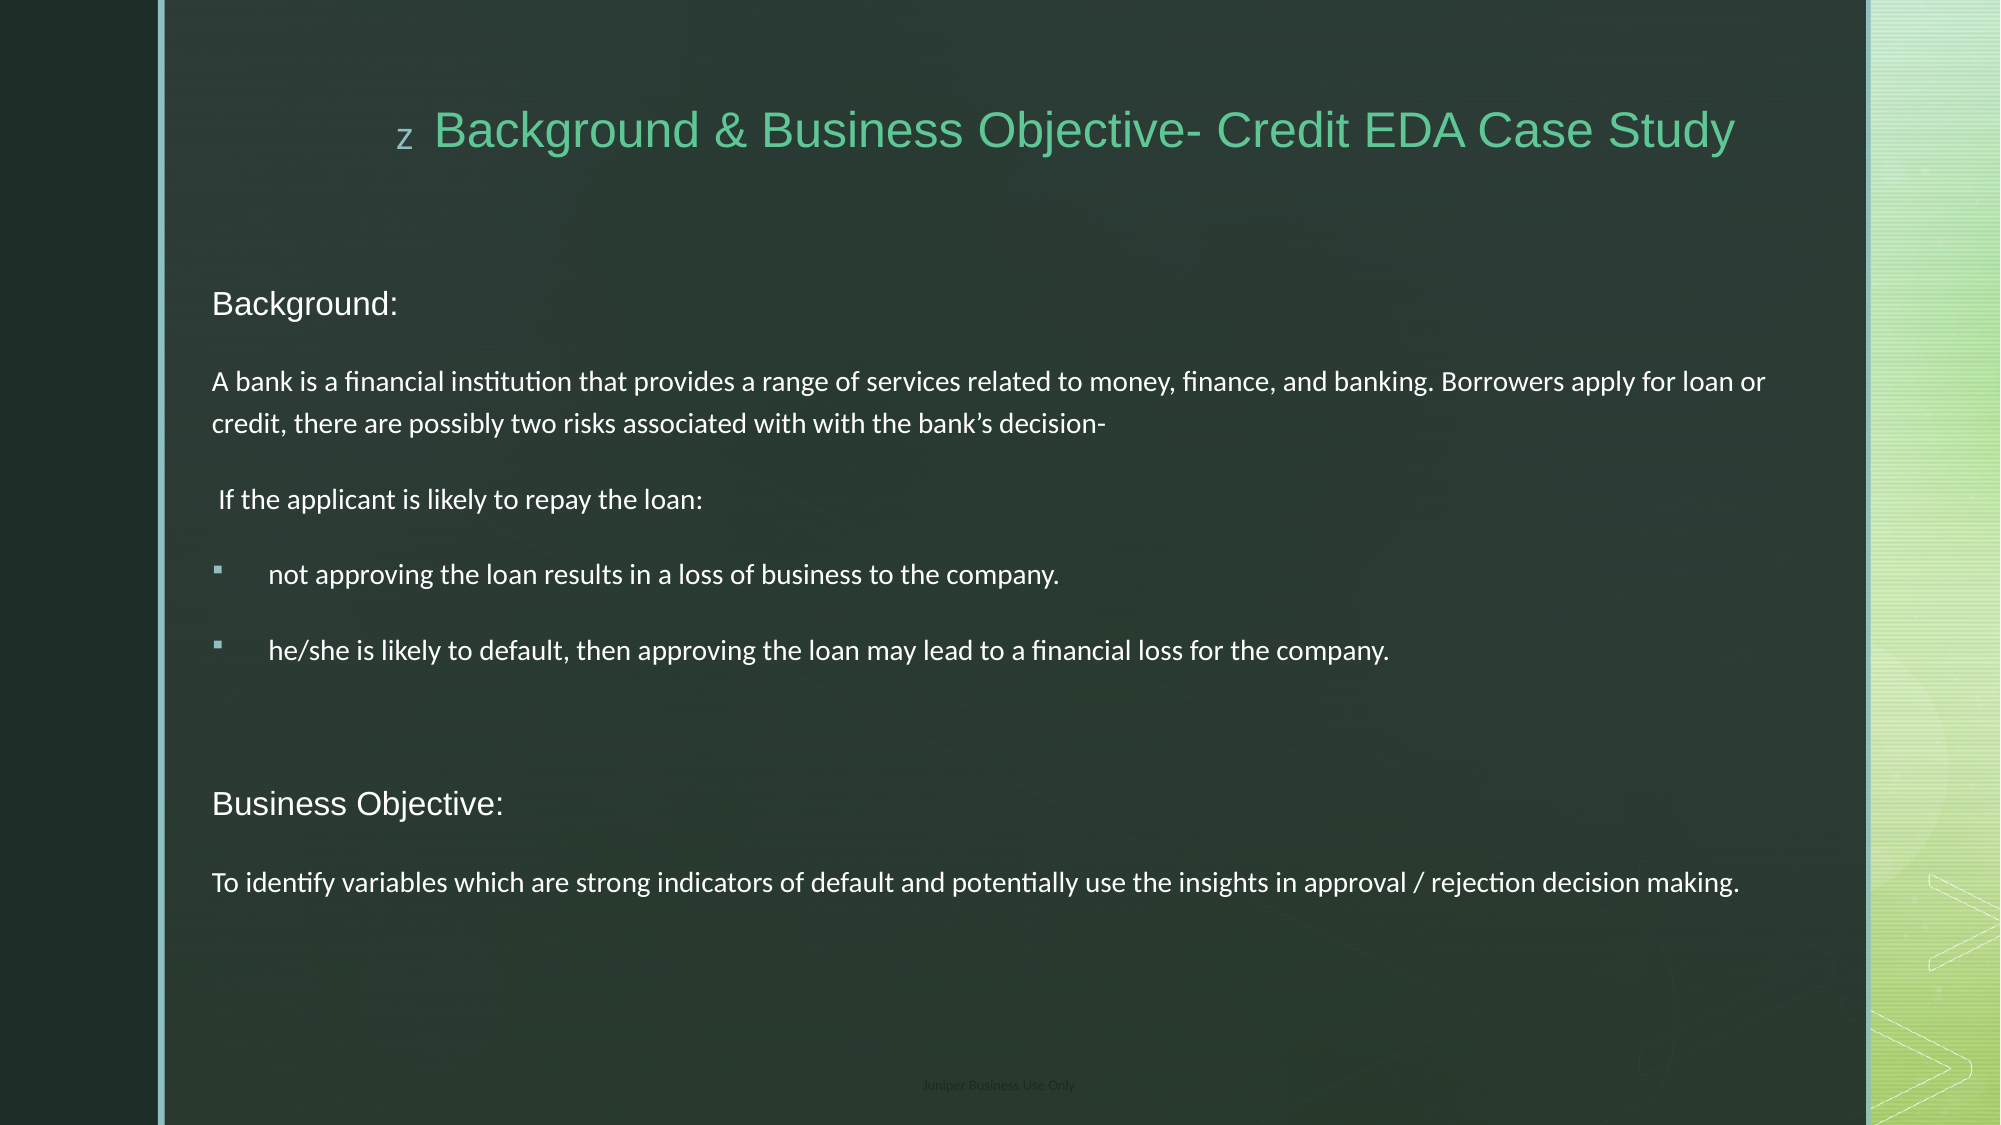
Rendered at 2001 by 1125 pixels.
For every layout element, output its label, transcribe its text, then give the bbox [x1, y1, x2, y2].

picture [1871, 0, 2001, 1125]
title Background & Business Objective- Credit EDA Case Study [313, 96, 1752, 237]
list Background: A bank is a financial institution that provides a range of services related to money, finance, and banking. Borrowers apply for loan or credit, there are possibly two risks associated with with the bank’s decision- If the applicant is likely to repay the loan: not approving the loan results in a loss of business to the company. he/she is likely to default, then approving the loan may lead to a financial loss for the company. Business Objective: To identify variables which are strong indicators of default and potentially use the insights in approval / rejection decision making. [196, 237, 1837, 1029]
